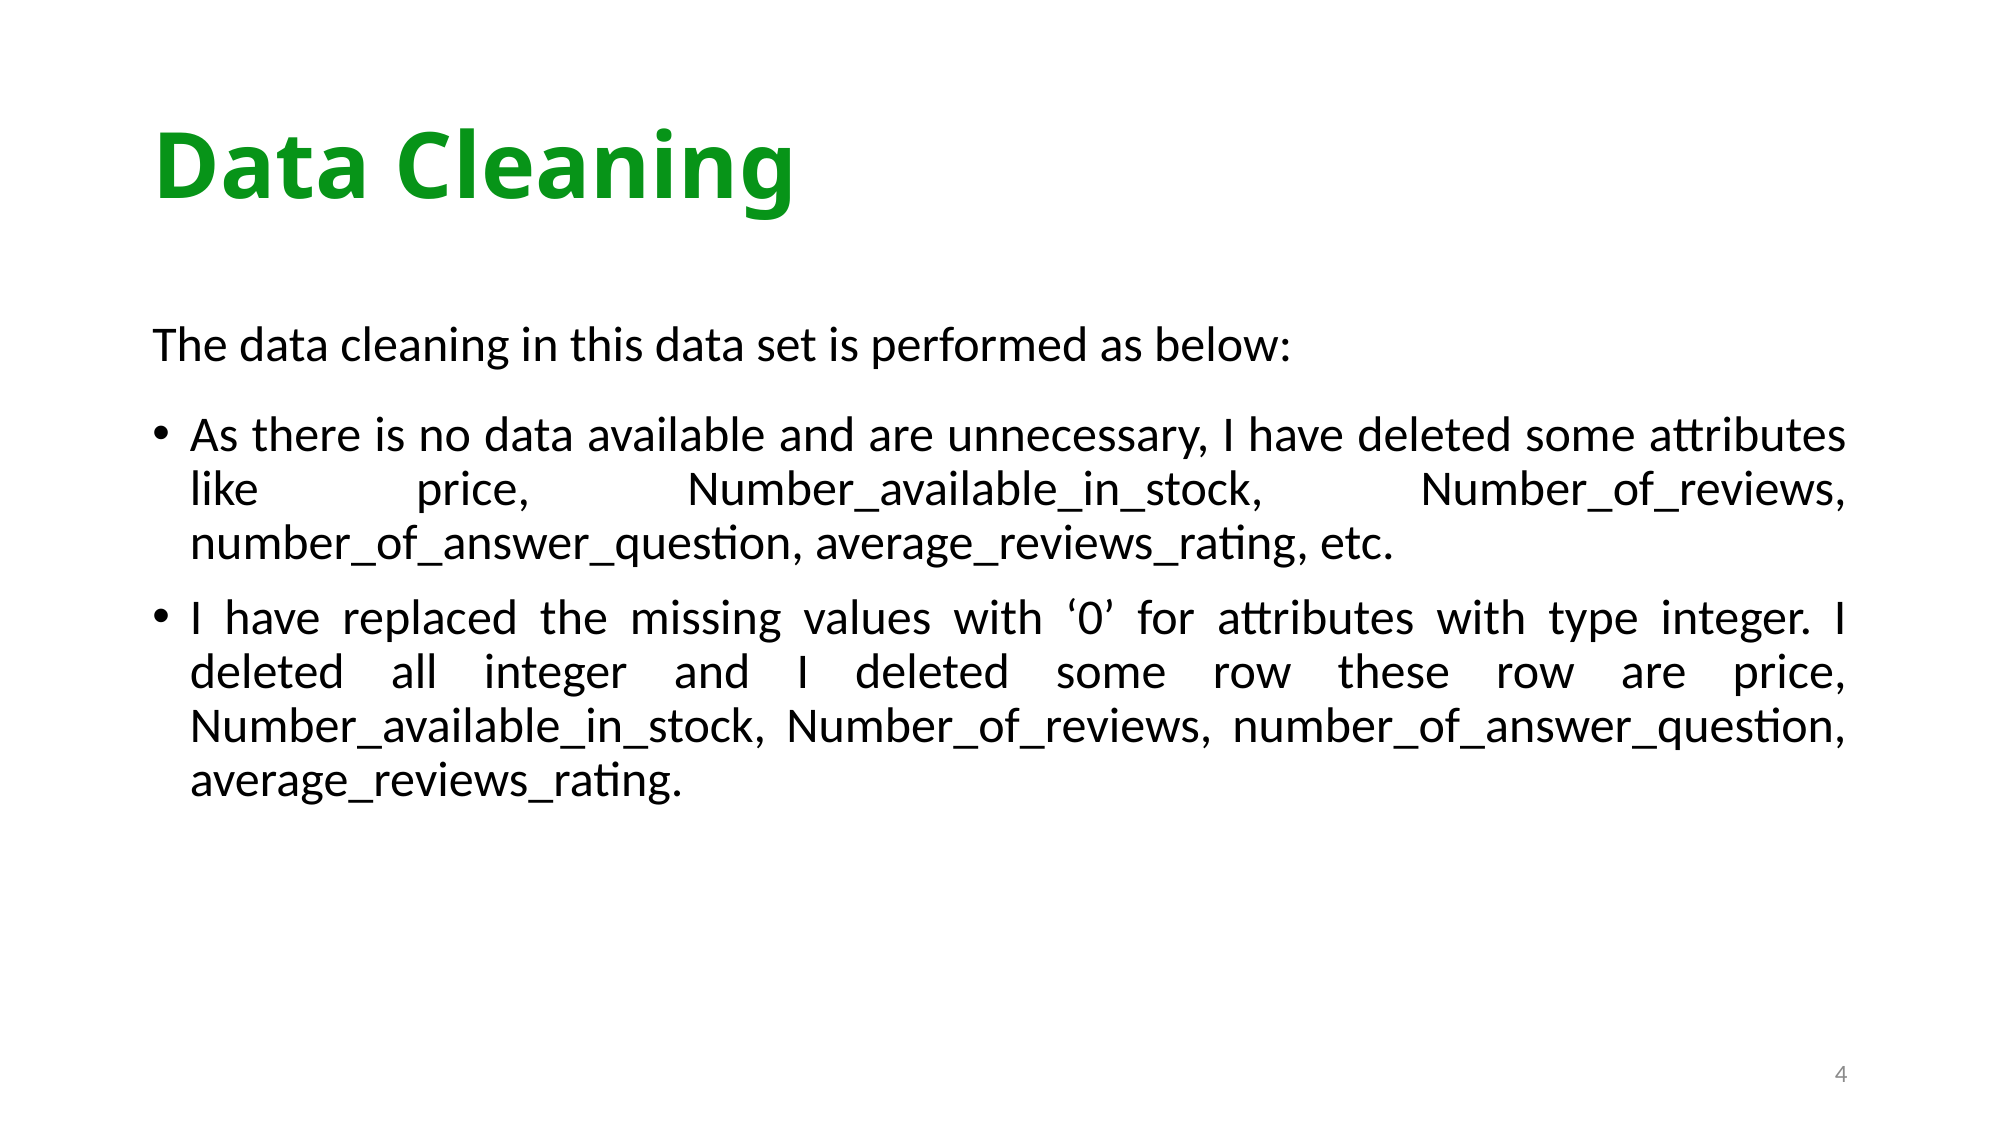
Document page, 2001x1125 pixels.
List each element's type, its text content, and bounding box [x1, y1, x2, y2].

slide_number 4 [1412, 1042, 1863, 1103]
list The data cleaning in this data set is performed as below: As there is no data available and are unnecessary, I have deleted some attributes like price, Number_available_in_stock, Number_of_reviews, number_of_answer_question, average_reviews_rating, etc. I have replaced the missing values with ‘0’ for attributes with type integer. I deleted all integer and I deleted some row these row are price, Number_available_in_stock, Number_of_reviews, number_of_answer_question, average_reviews_rating. [137, 299, 1863, 1014]
title Data Cleaning [137, 59, 1863, 278]
